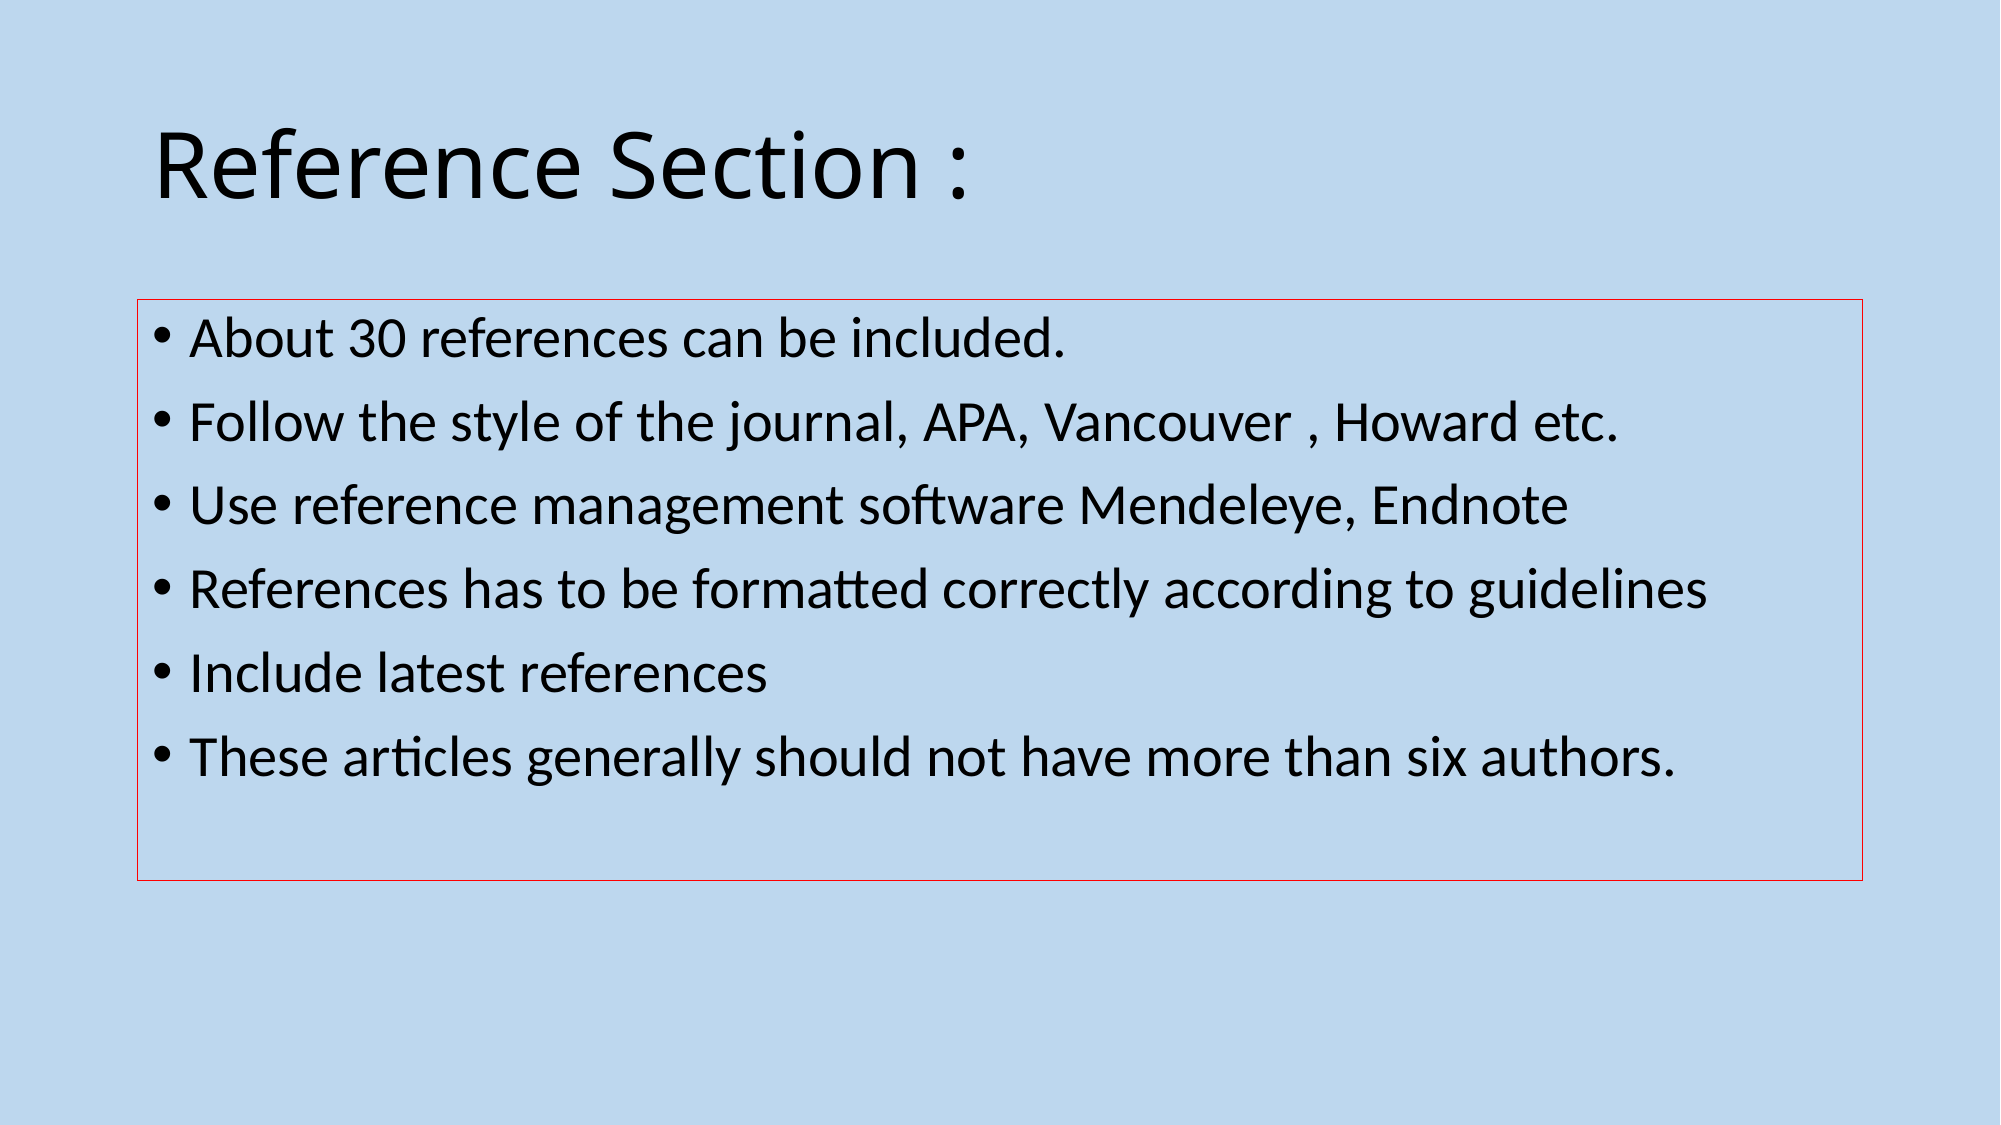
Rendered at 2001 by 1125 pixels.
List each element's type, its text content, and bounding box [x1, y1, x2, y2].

title Reference Section : [137, 59, 1863, 278]
list About 30 references can be included. Follow the style of the journal, APA, Vancouver , Howard etc. Use reference management software Mendeleye, Endnote References has to be formatted correctly according to guidelines Include latest references These articles generally should not have more than six authors. [137, 299, 1863, 881]
